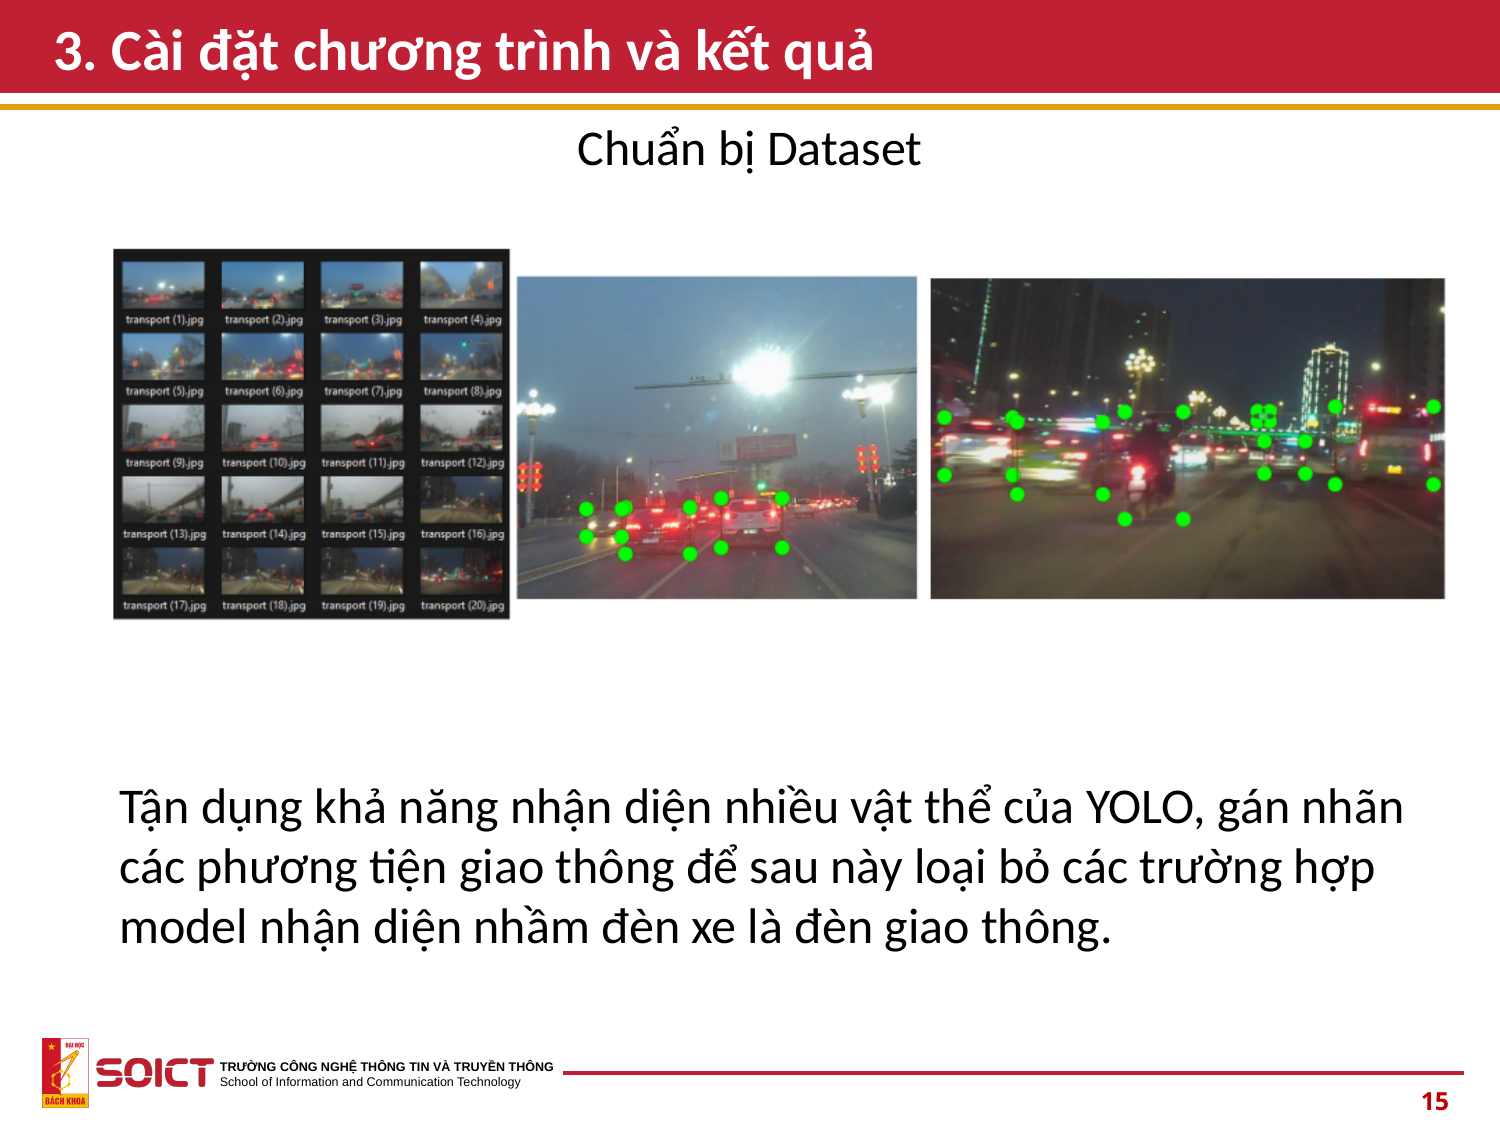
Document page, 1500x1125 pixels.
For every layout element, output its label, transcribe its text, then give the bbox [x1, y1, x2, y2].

slide_number 15 [1126, 1078, 1464, 1124]
text_box Tận dụng khả năng nhận diện nhiều vật thể của YOLO, gán nhãn các phương tiện giao thông để sau này loại bỏ các trường hợp model nhận diện nhầm đèn xe là đèn giao thông. [104, 765, 1464, 961]
picture [101, 238, 1462, 655]
title 3. Cài đặt chương trình và kết quả [38, 12, 1462, 87]
text_box Chuẩn bị Dataset [363, 108, 1137, 184]
picture [42, 1038, 214, 1108]
